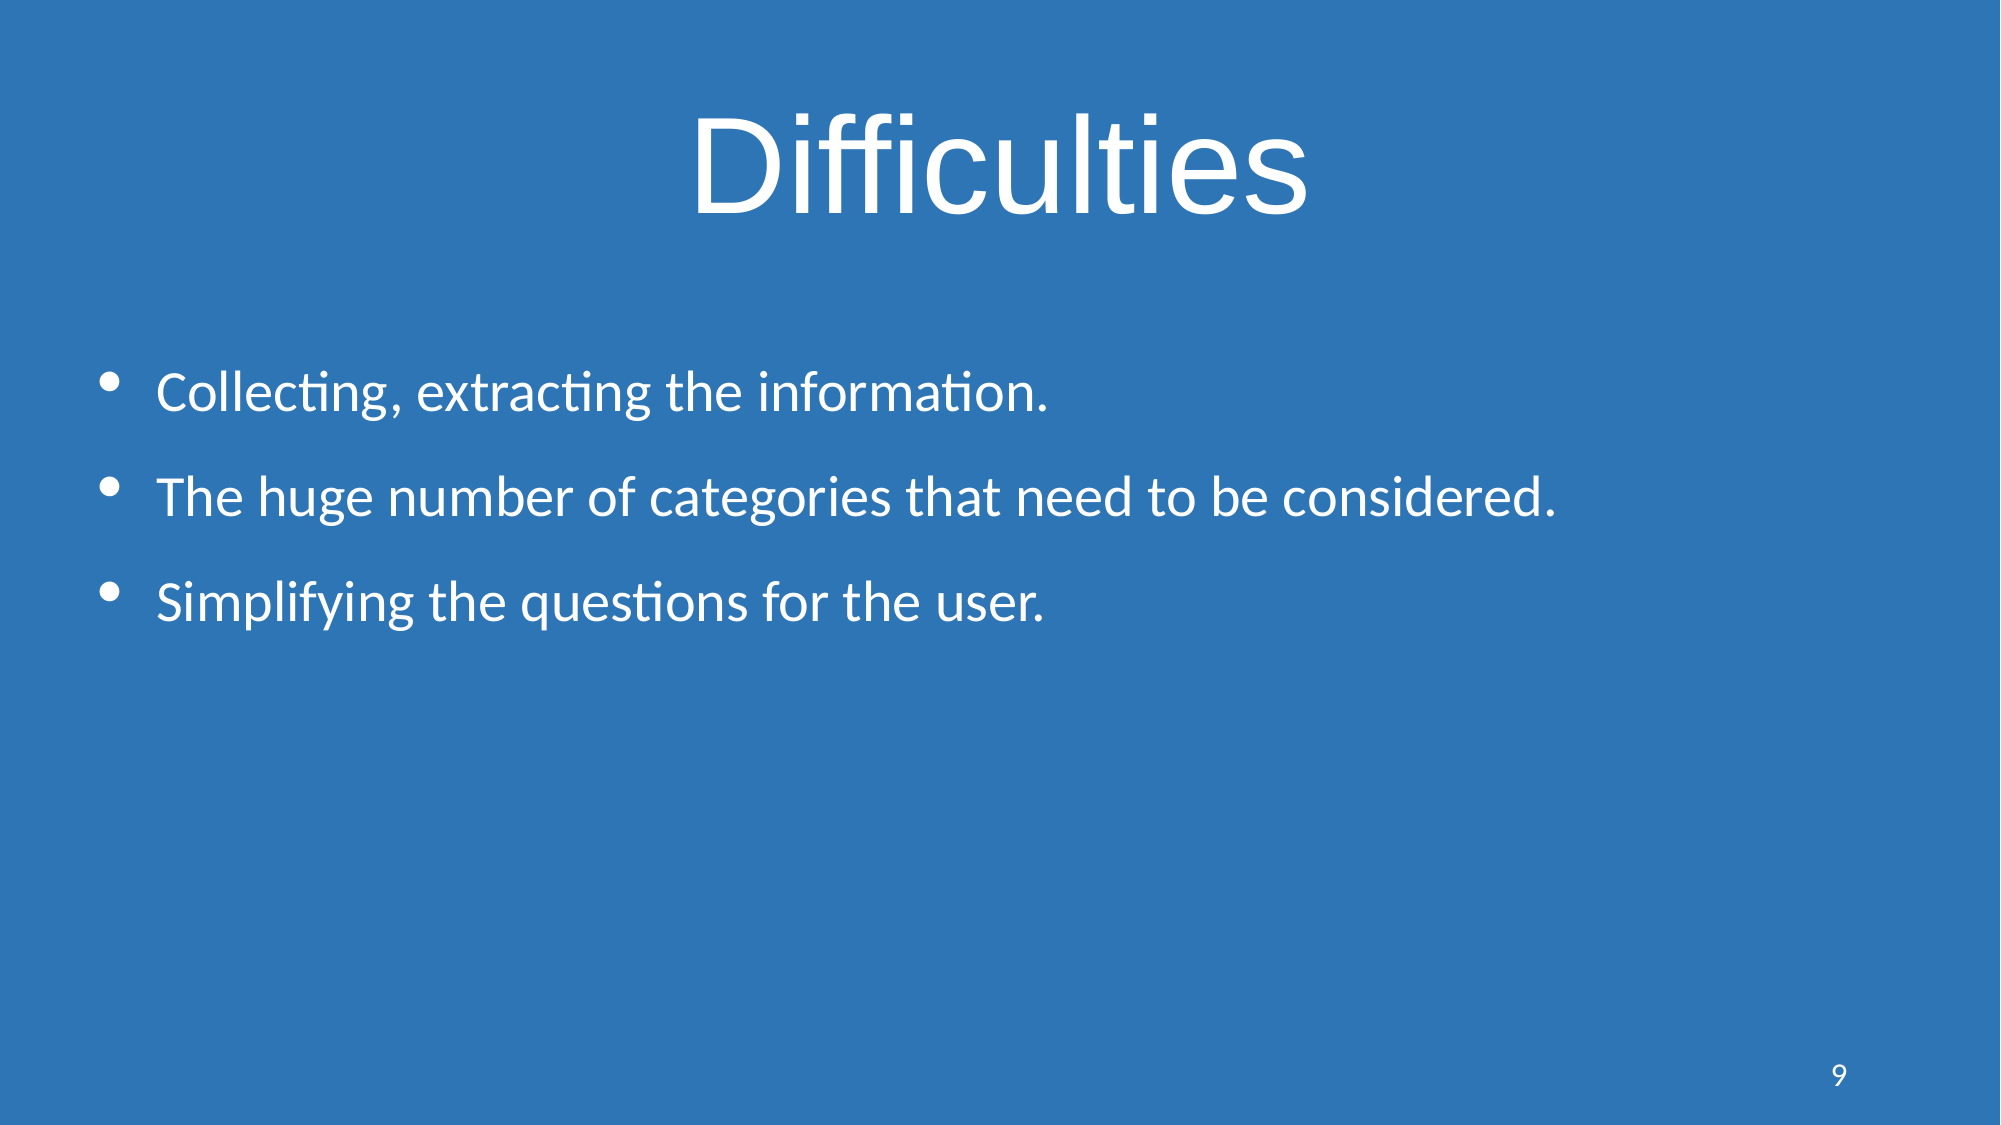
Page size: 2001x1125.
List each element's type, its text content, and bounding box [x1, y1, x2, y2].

slide_number 9 [1412, 1042, 1863, 1103]
text_box Collecting, extracting the information. The huge number of categories that need to be considered. Simplifying the questions for the user. [85, 310, 1915, 641]
title Difficulties [137, 59, 1863, 278]
